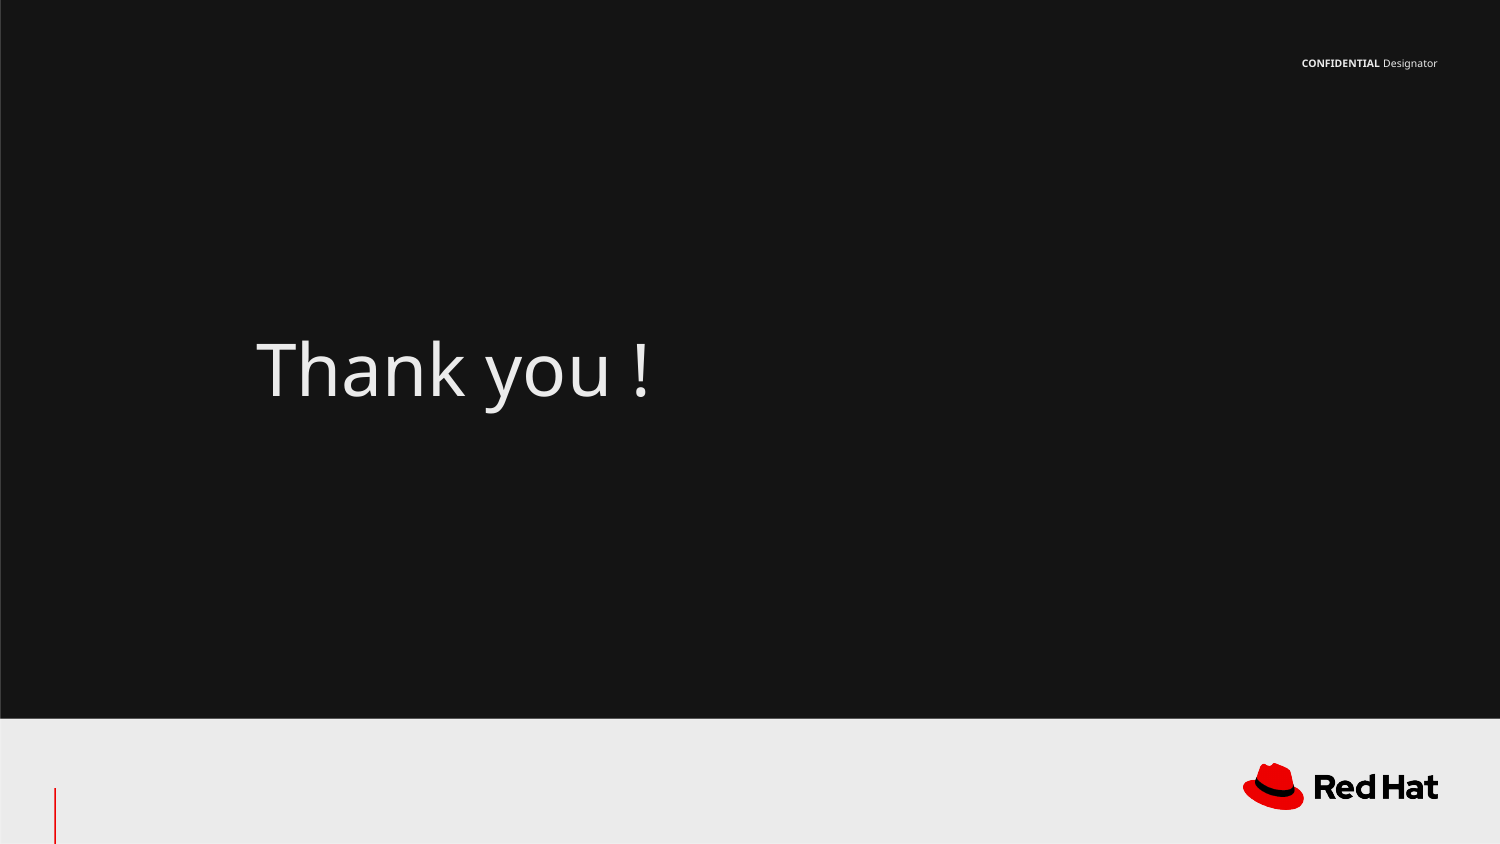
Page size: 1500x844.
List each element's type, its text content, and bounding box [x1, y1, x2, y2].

picture [0, 0, 1500, 844]
title Thank you ! [256, 214, 1184, 412]
